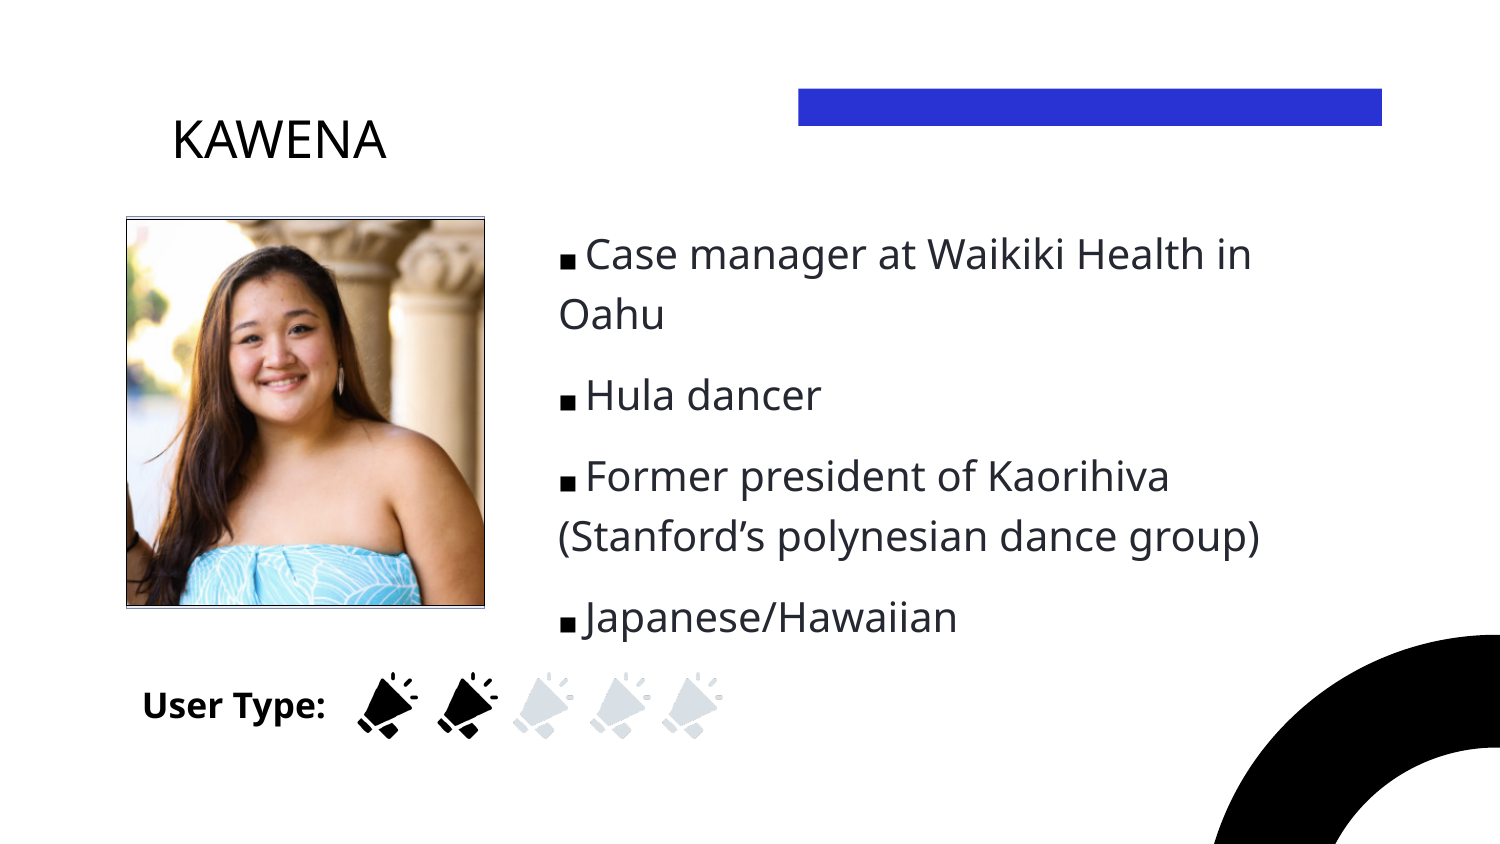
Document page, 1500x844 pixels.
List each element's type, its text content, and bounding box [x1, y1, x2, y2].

text_box User Type: [126, 668, 377, 741]
picture [659, 672, 726, 740]
picture [586, 672, 654, 740]
picture [354, 672, 421, 739]
picture [434, 672, 501, 740]
picture [126, 219, 485, 606]
text_box ◾ Case manager at Waikiki Health in Oahu ◾ Hula dancer ◾ Former president of Kaorihiva (Stanford’s polynesian dance group) ◾ Japanese/Hawaiian [558, 218, 1361, 722]
picture [510, 672, 577, 740]
title KAWENA [156, 90, 484, 186]
